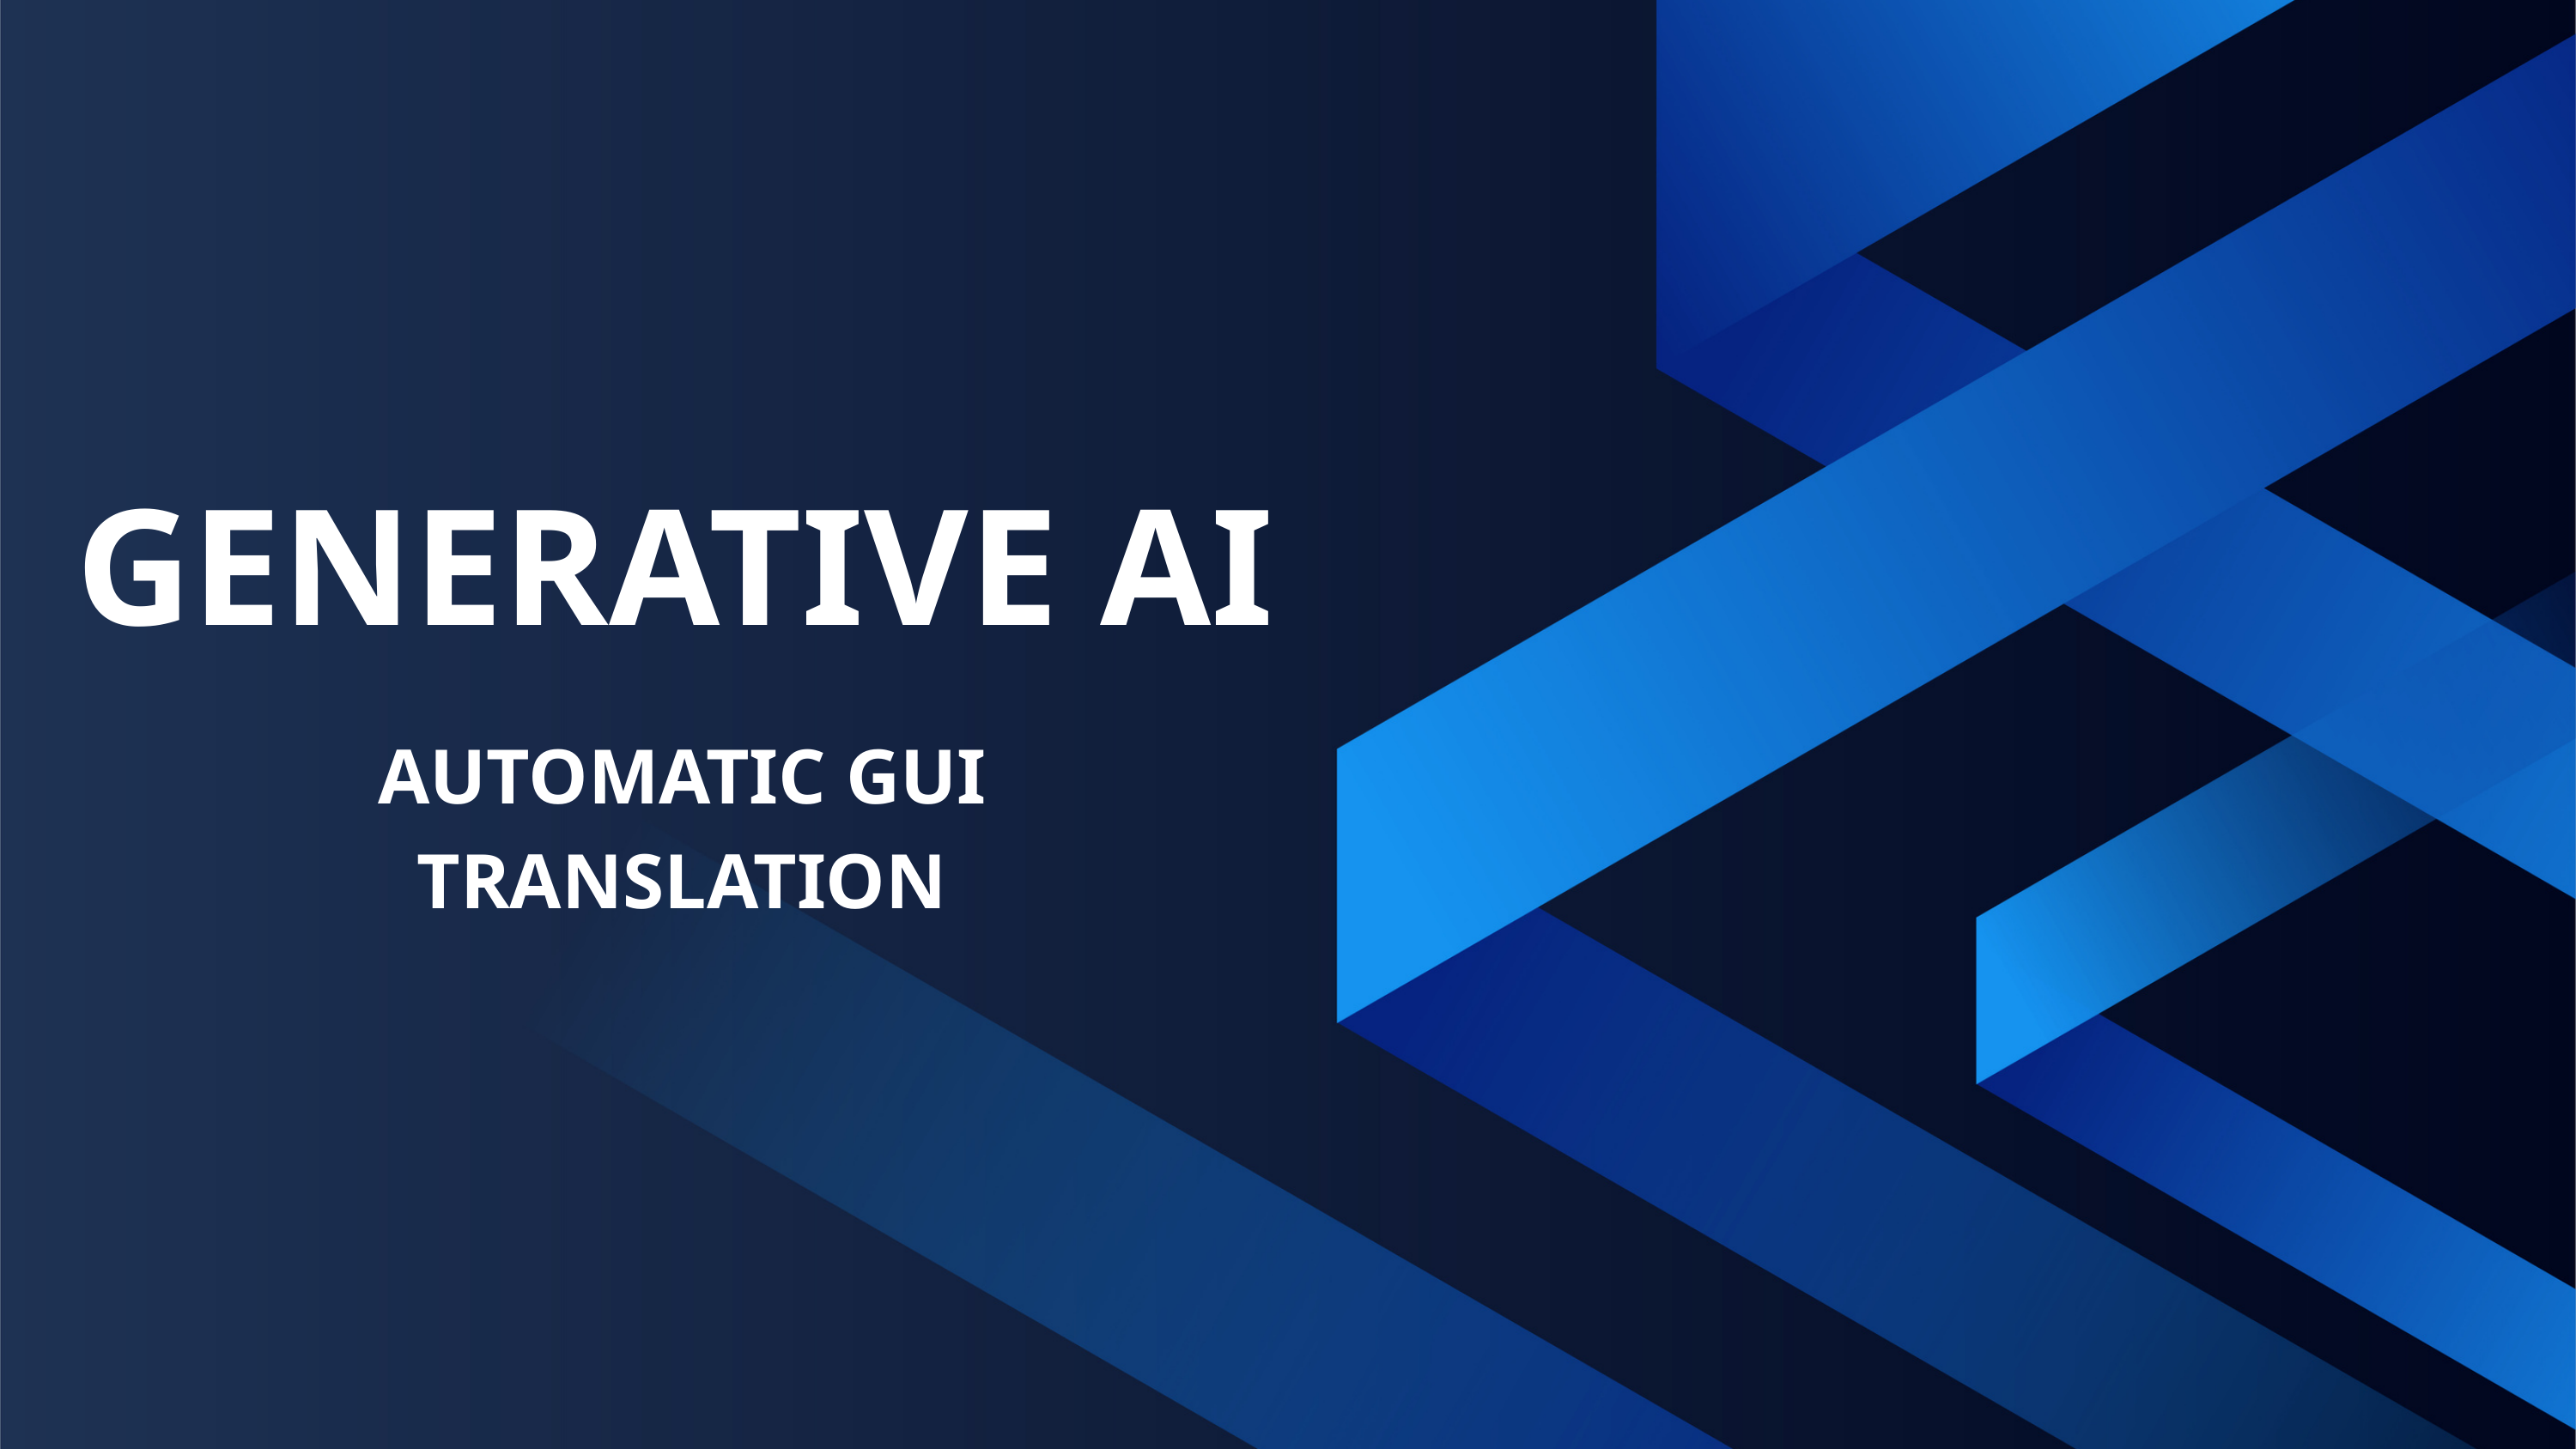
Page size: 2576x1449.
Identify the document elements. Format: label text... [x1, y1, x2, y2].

text_box AUTOMATIC GUI TRANSLATION [103, 713, 1261, 925]
text_box [0, 0, 2576, 1449]
text_box GENERATIVE AI [76, 433, 1427, 658]
